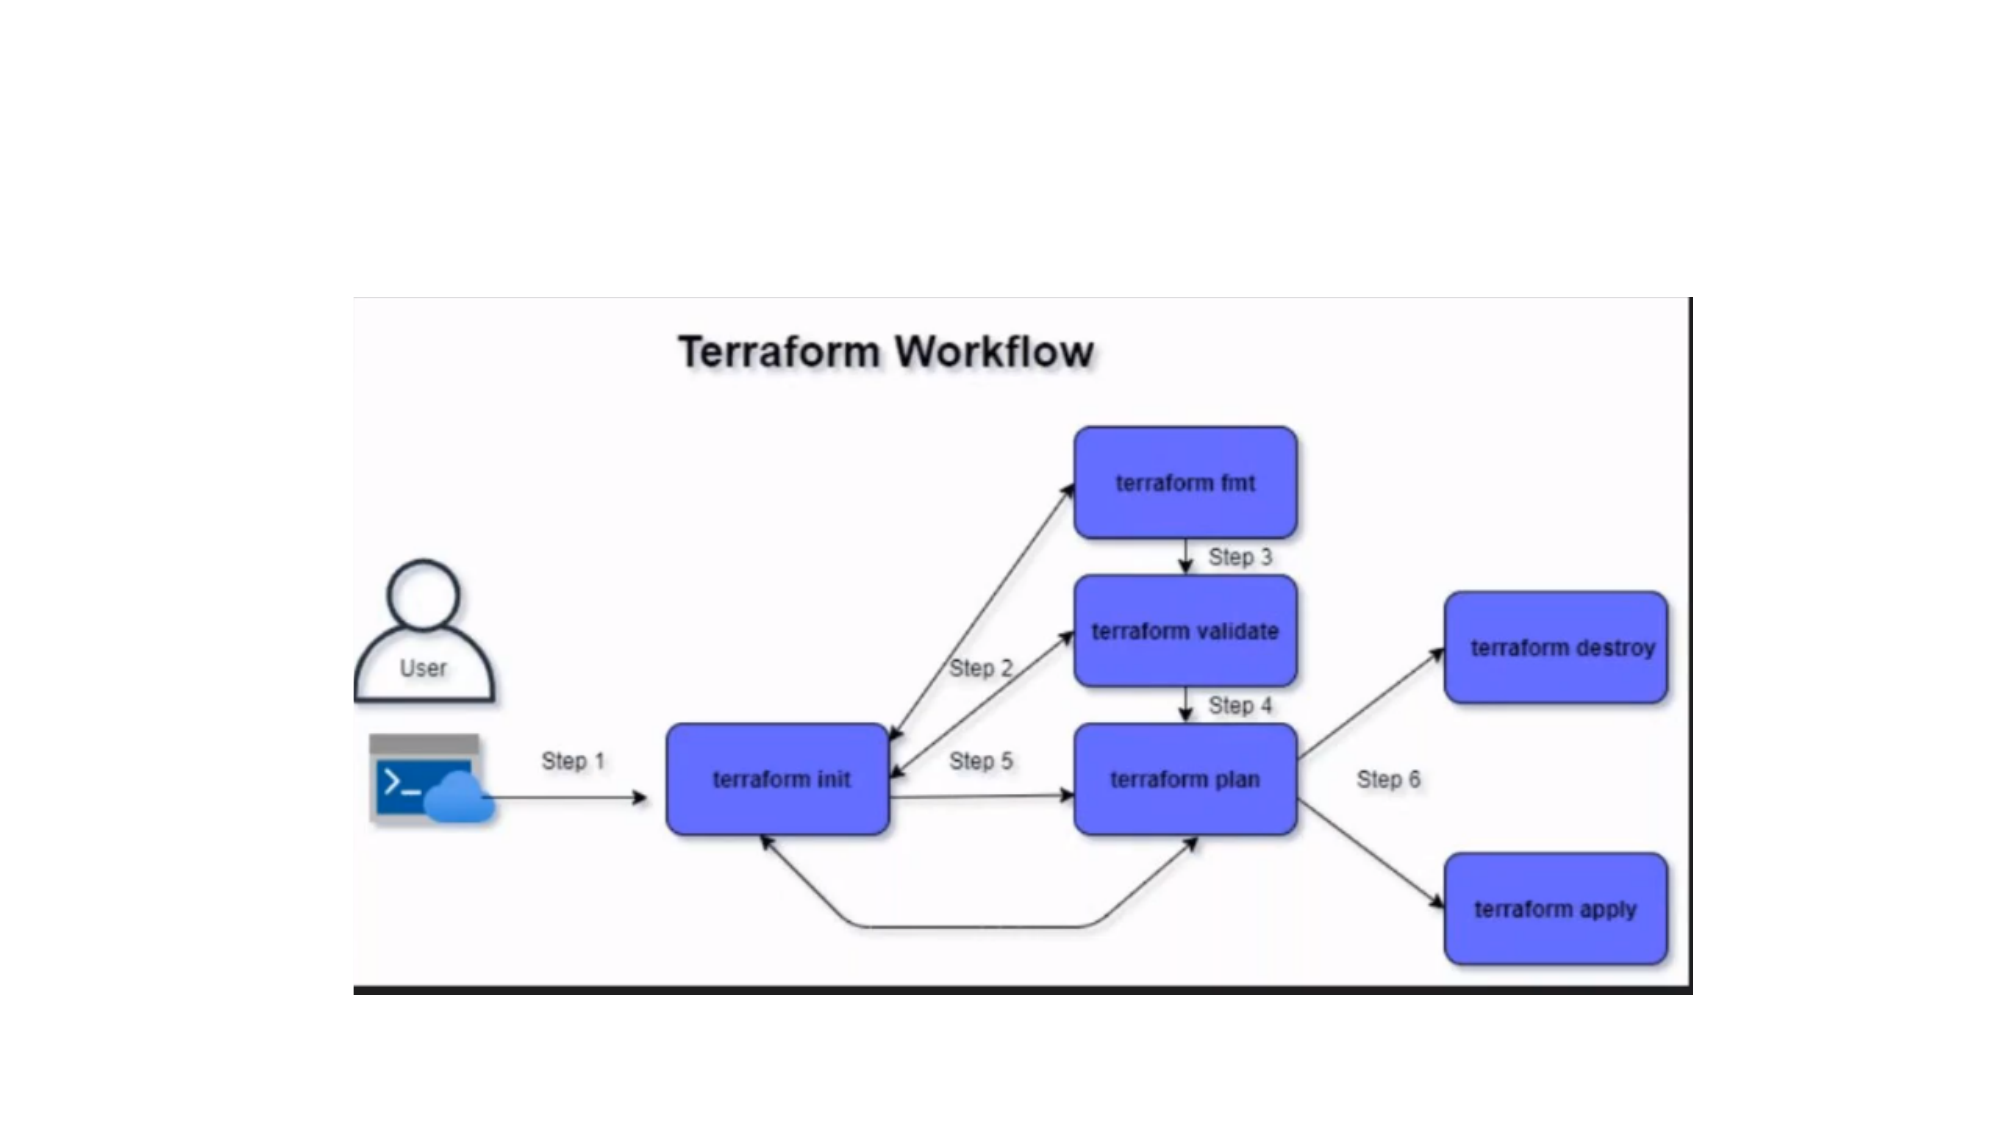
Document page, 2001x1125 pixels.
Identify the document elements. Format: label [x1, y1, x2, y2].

picture [353, 297, 1693, 995]
